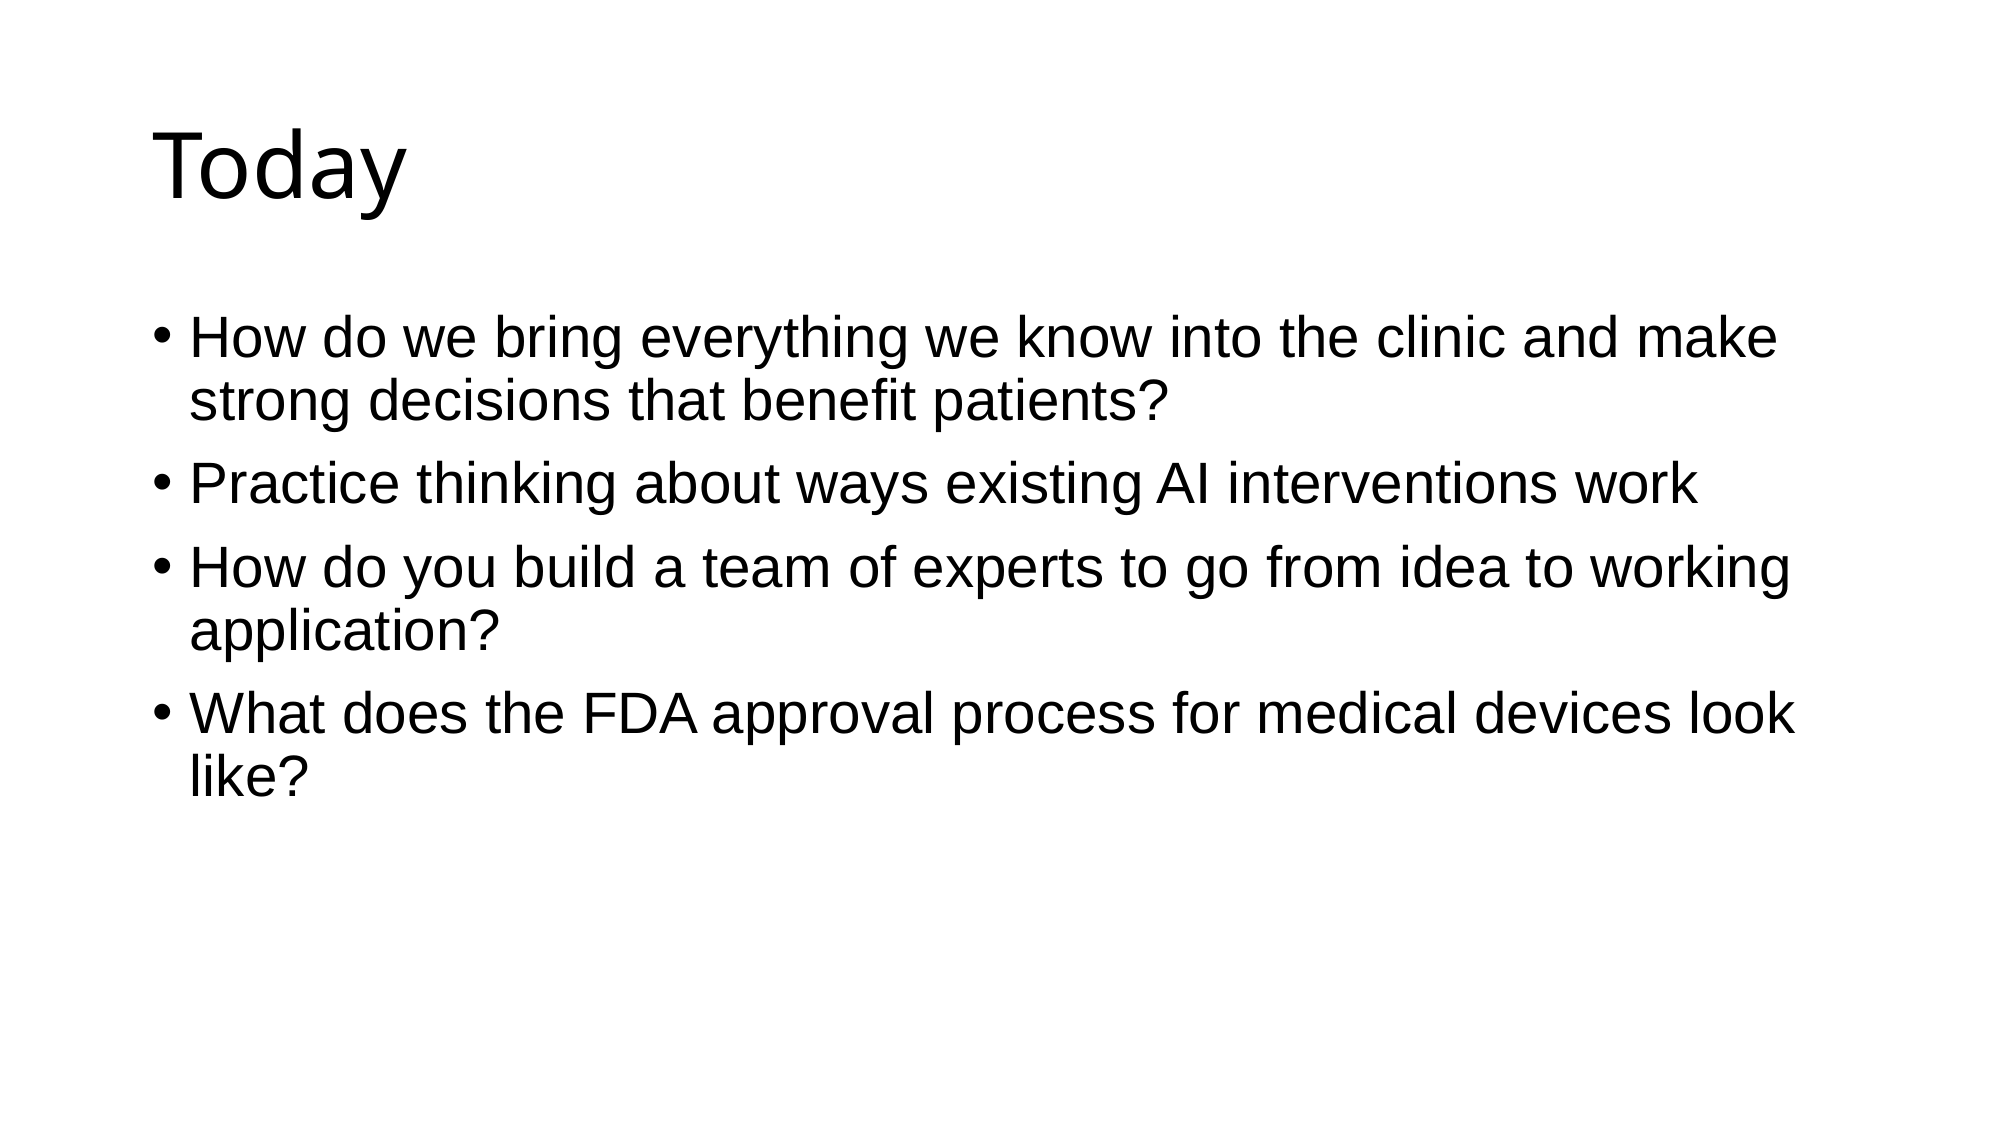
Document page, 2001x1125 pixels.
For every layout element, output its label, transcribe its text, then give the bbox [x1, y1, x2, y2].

list How do we bring everything we know into the clinic and make strong decisions that benefit patients? Practice thinking about ways existing AI interventions work How do you build a team of experts to go from idea to working application? What does the FDA approval process for medical devices look like? [137, 299, 1863, 1014]
title Today [137, 59, 1863, 278]
